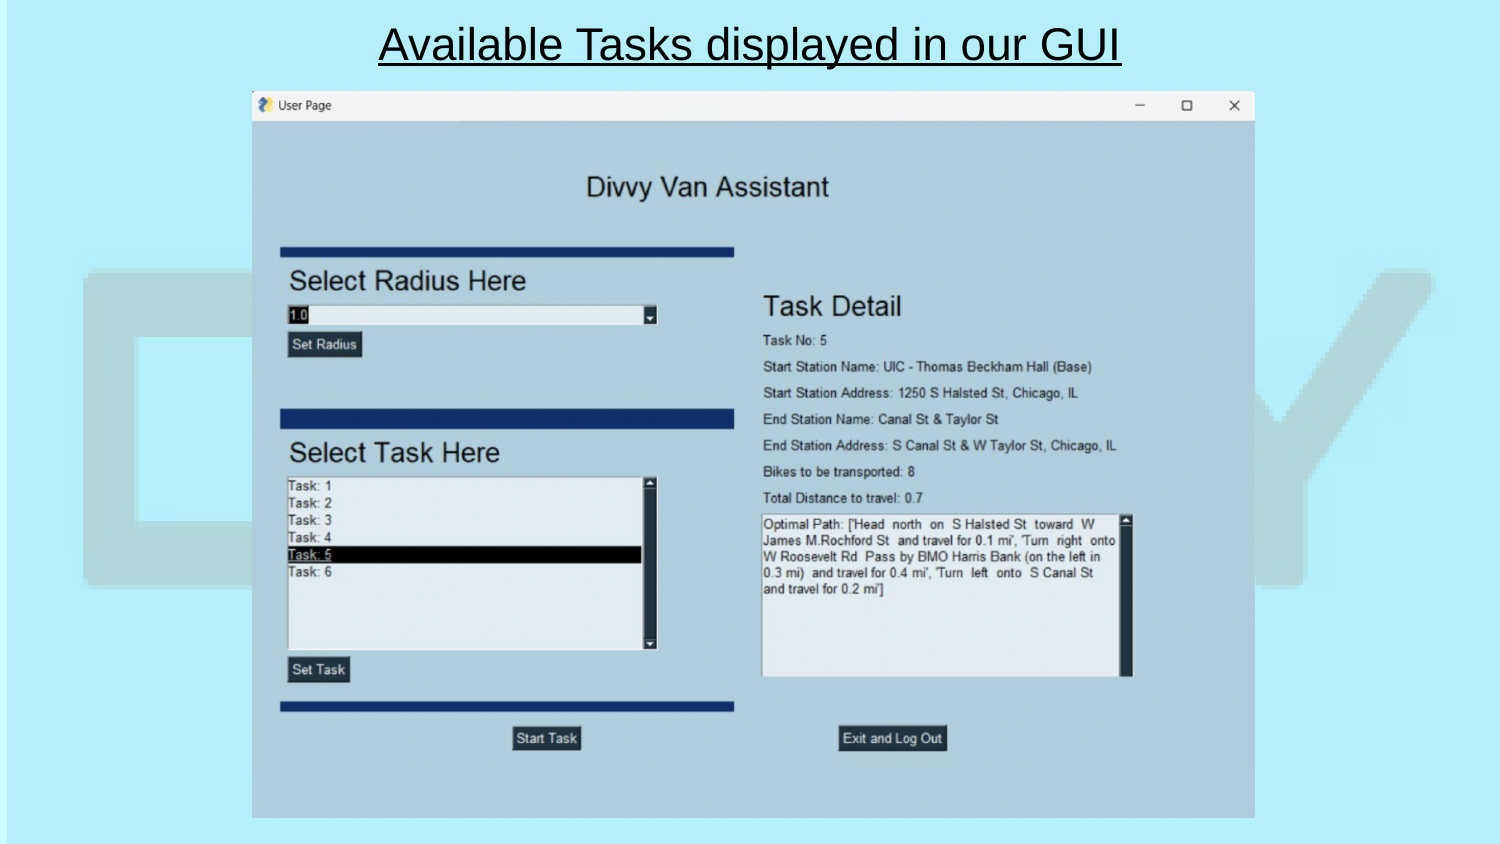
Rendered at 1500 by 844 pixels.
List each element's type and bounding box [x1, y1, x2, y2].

title [0, 0, 4, 81]
picture [6, 0, 1500, 844]
